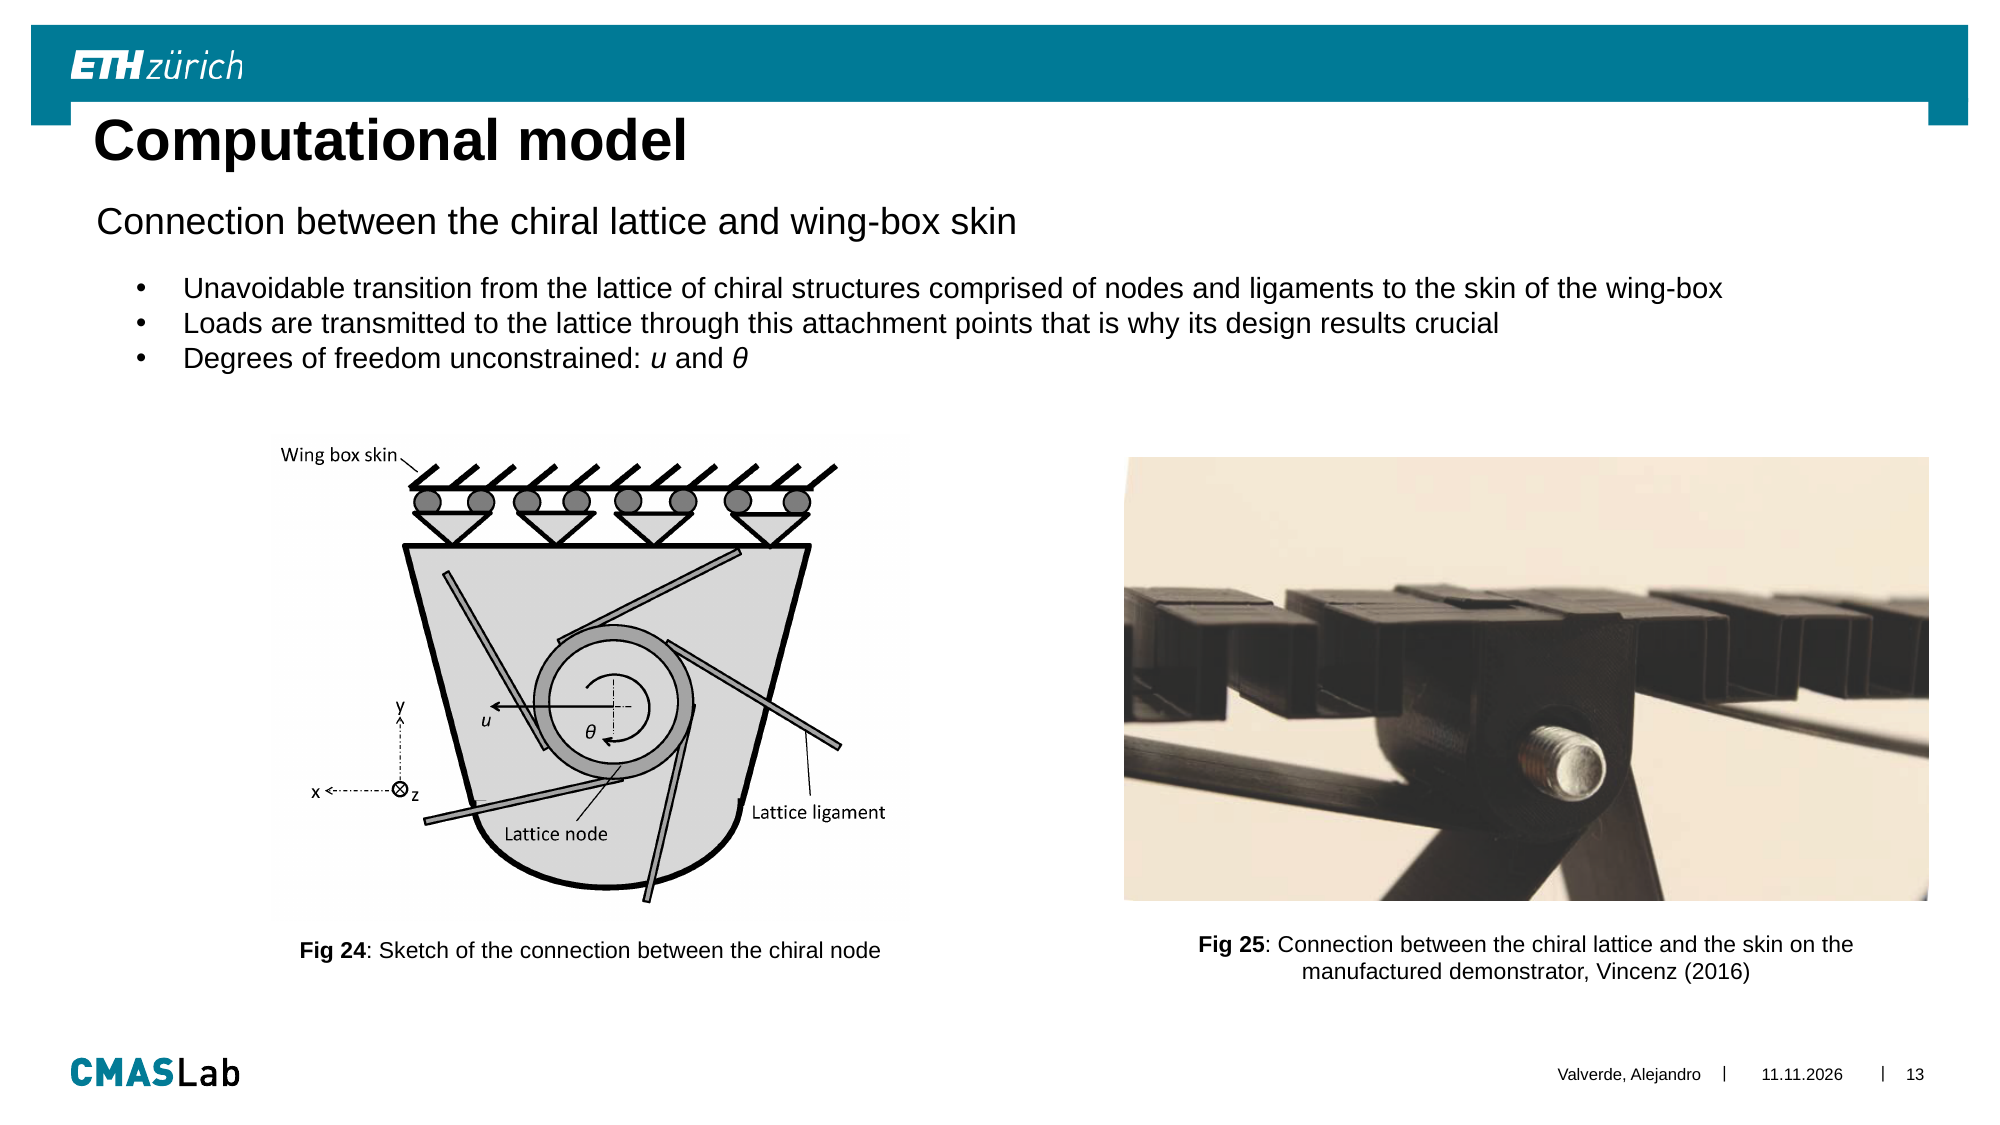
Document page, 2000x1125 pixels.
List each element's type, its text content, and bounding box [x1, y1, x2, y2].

title Computational model [70, 101, 1929, 176]
text_box Fig 24: Sketch of the connection between the chiral node [221, 927, 960, 971]
text_box Connection between the chiral lattice and wing-box skin [81, 189, 1945, 250]
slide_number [1735, 1034, 1870, 1112]
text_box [1123, 456, 1929, 993]
footer Valverde, Alejandro [999, 1034, 1702, 1112]
slide_number 13 [1886, 1034, 1945, 1112]
text_box Unavoidable transition from the lattice of chiral structures comprised of nodes and ligaments to the skin of the wing-box Loads are transmitted to the lattice through this attachment points that is why its design results crucial Degrees of freedom unconstrained: u and θ [121, 262, 1870, 383]
picture [271, 434, 910, 921]
